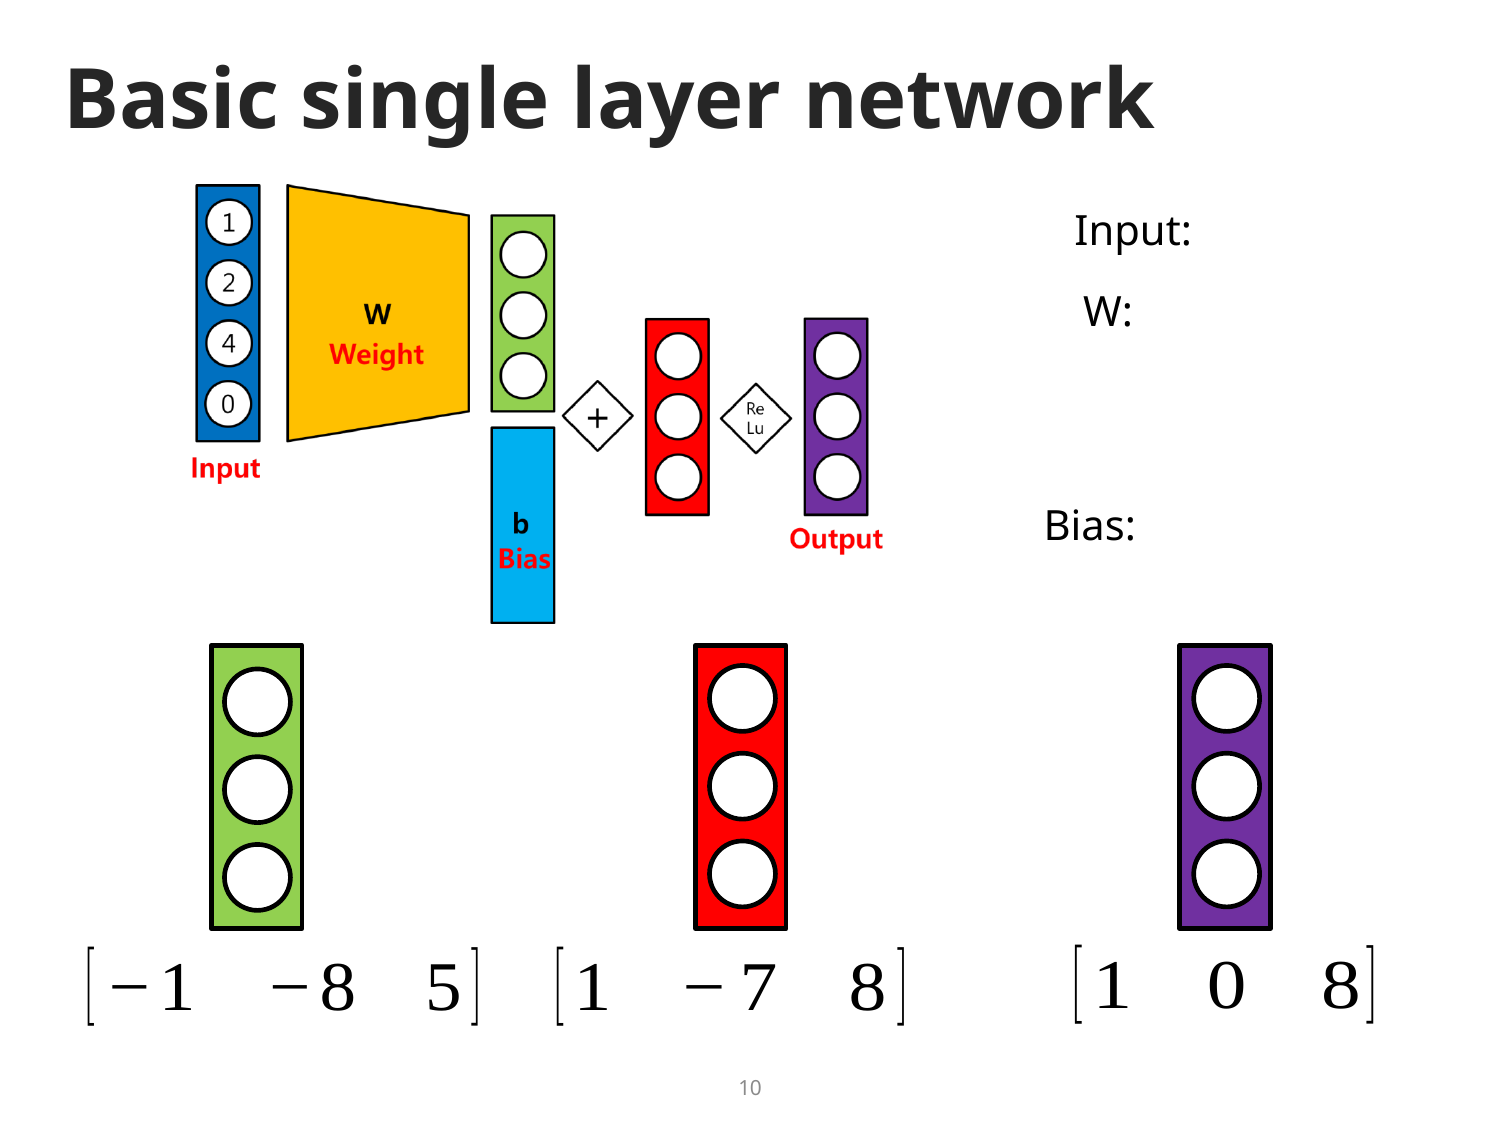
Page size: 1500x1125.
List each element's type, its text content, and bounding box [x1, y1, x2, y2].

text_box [1179, 644, 1271, 929]
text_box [211, 644, 303, 929]
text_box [695, 644, 787, 929]
slide_number 10 [575, 1058, 925, 1119]
title Basic single layer network [48, 41, 1456, 149]
picture [173, 184, 900, 624]
